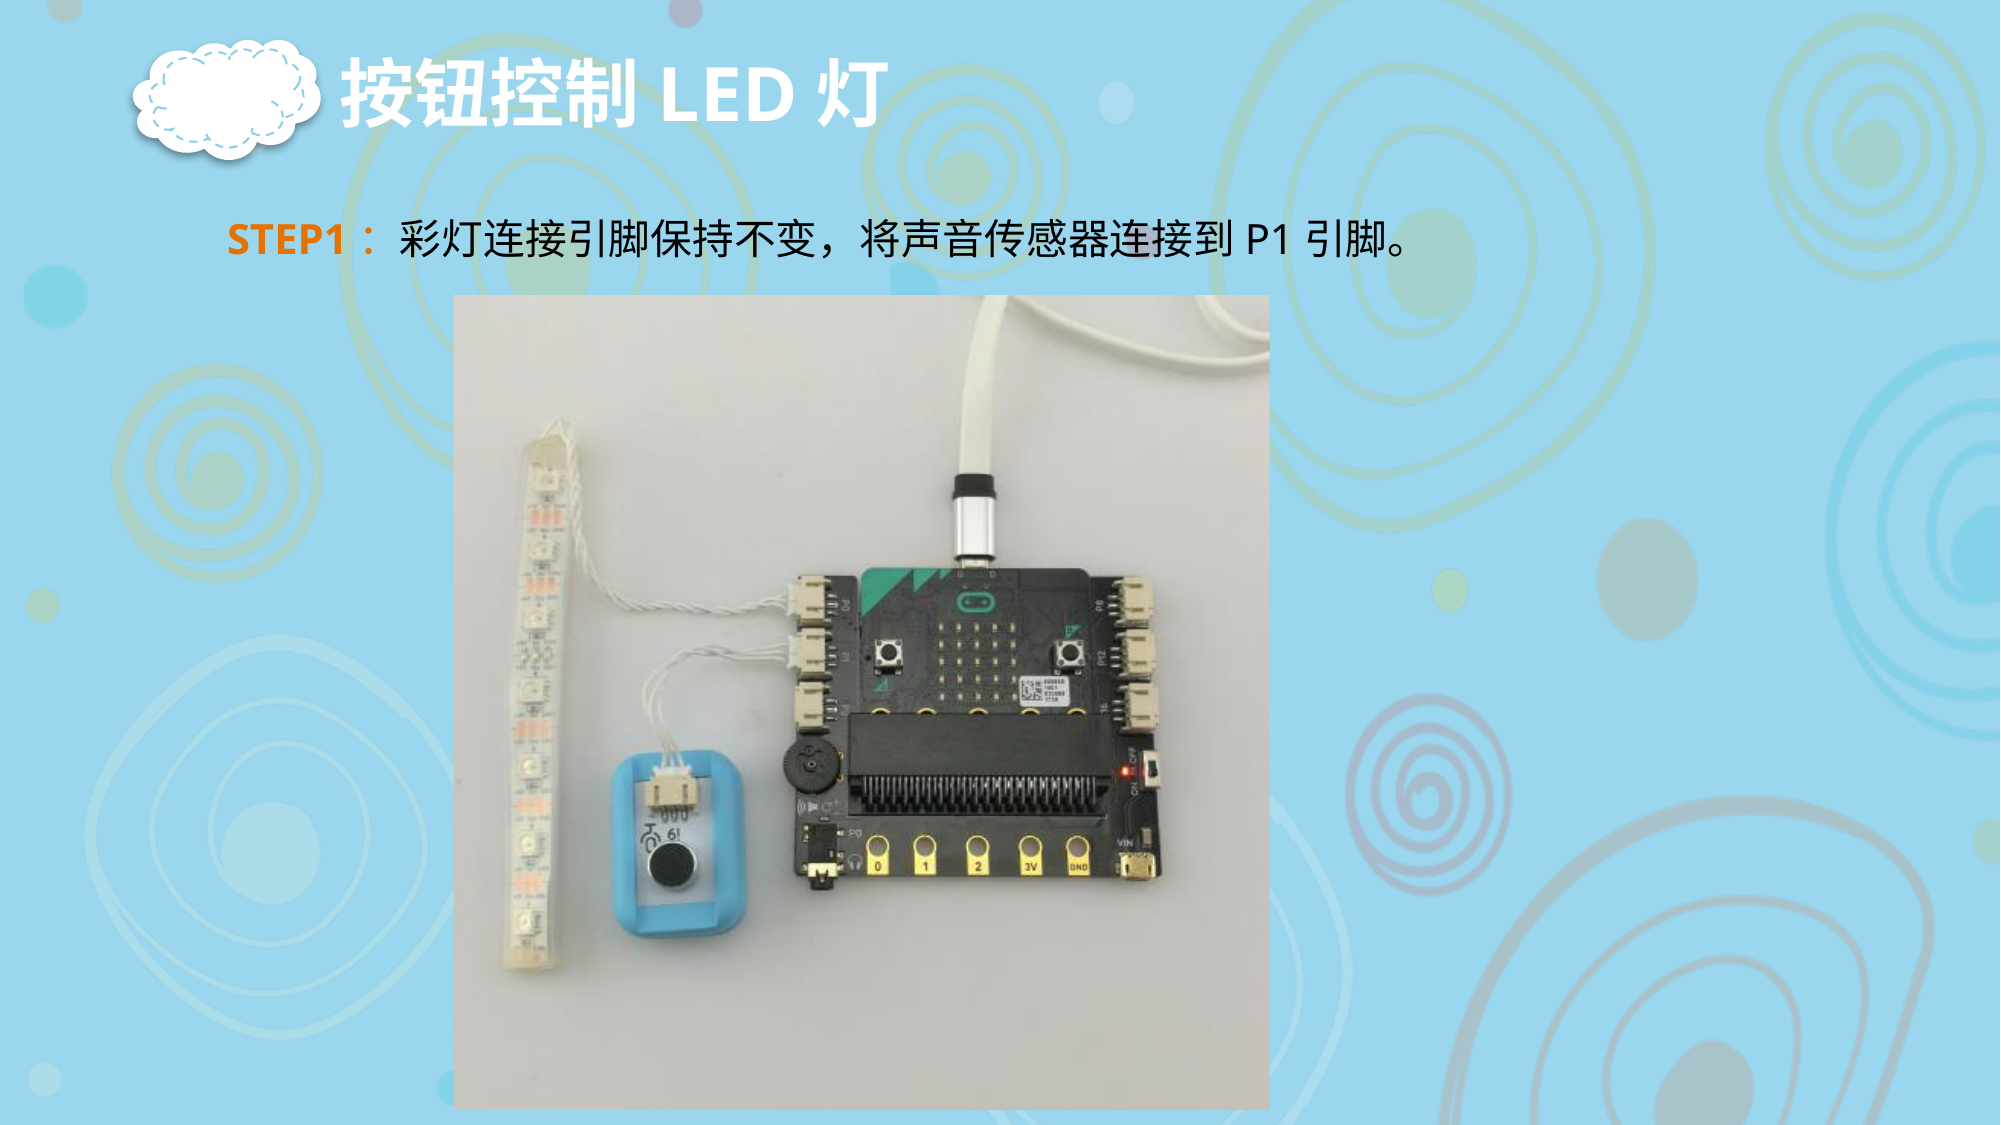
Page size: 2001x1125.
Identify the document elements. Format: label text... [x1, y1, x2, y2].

picture [453, 295, 1270, 1110]
text_box 按钮控制LED灯 [324, 39, 1387, 145]
text_box STEP1：彩灯连接引脚保持不变，将声音传感器连接到P1引脚。 [212, 205, 1868, 270]
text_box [132, 39, 321, 160]
